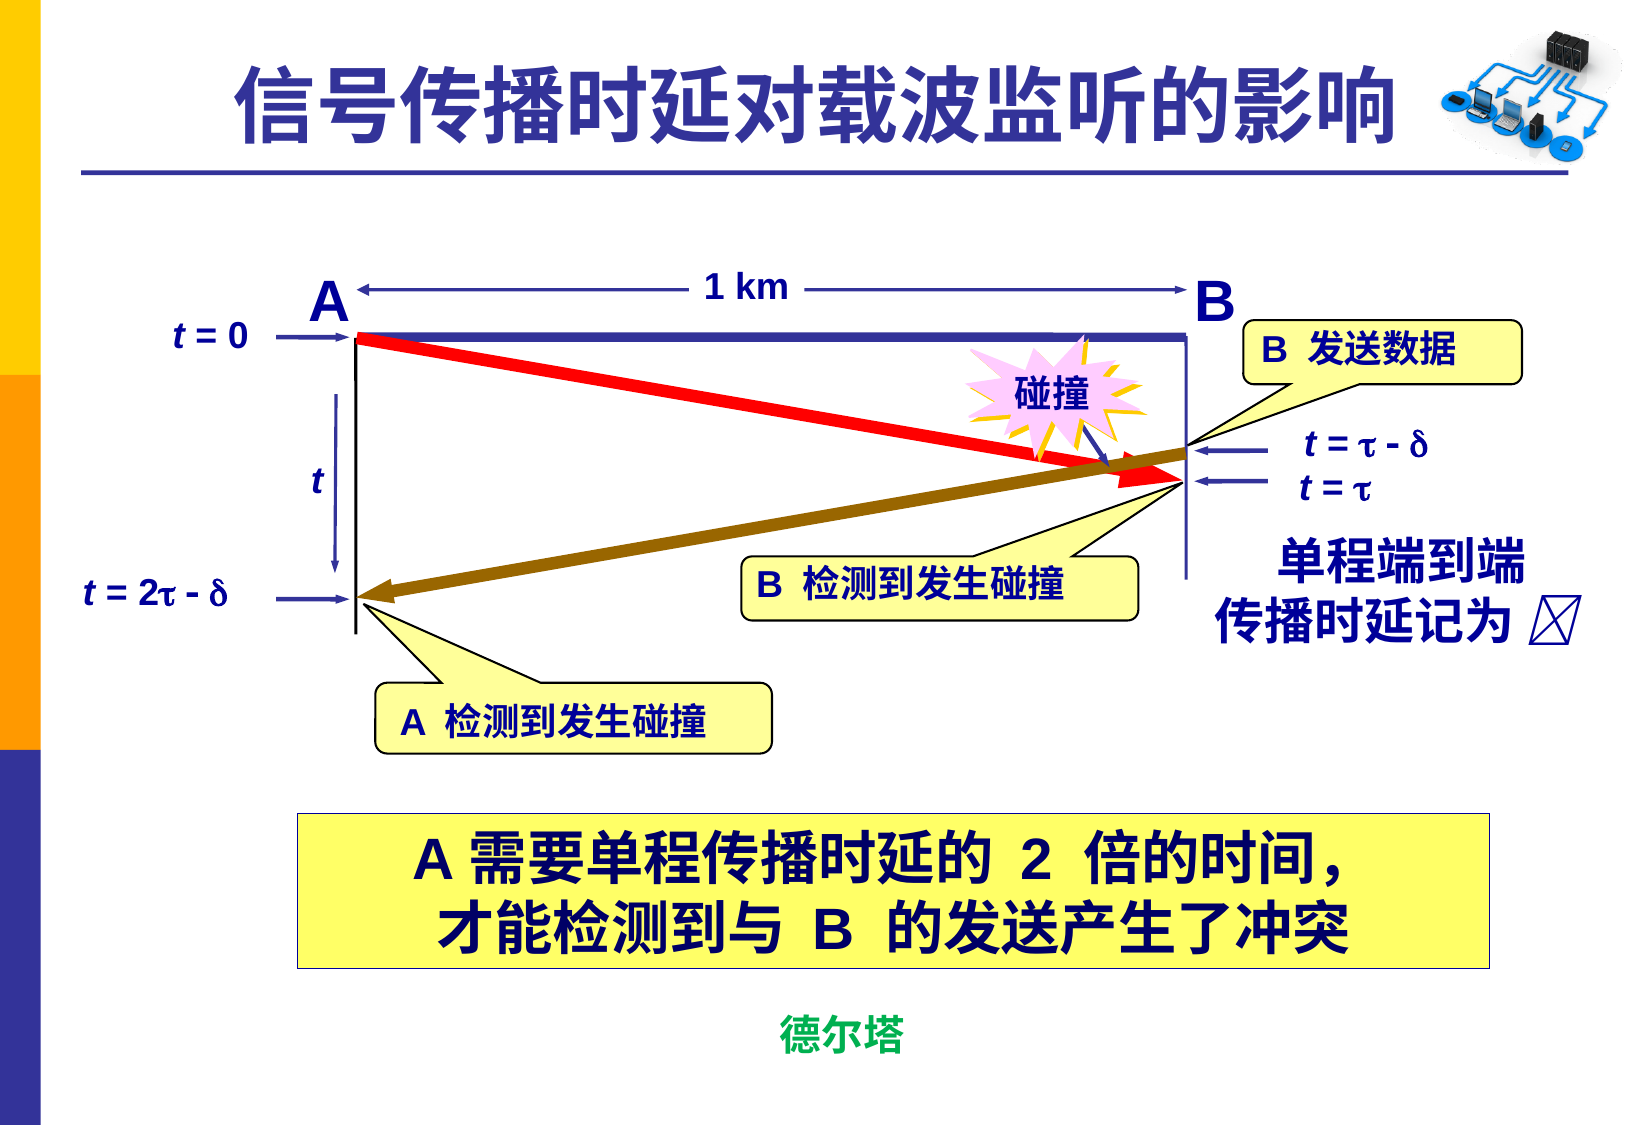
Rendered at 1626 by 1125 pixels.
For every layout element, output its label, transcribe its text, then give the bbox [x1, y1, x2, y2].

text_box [62, 560, 777, 754]
text_box A需要单程传播时延的 2 倍的时间， 才能检测到与 B 的发送产生了冲突 [297, 813, 1490, 969]
title 信号传播时延对载波监听的影响 [81, 30, 1569, 161]
text_box t [295, 448, 339, 508]
text_box [805, 285, 1179, 294]
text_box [967, 336, 1140, 453]
text_box [366, 283, 689, 296]
text_box 德尔塔 [764, 1001, 920, 1067]
text_box 单程端到端 传播时延记为  [1199, 522, 1602, 657]
text_box A [294, 255, 366, 341]
text_box 1 km [689, 255, 805, 315]
picture [1438, 30, 1624, 165]
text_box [741, 455, 1387, 621]
text_box t = 0 [157, 303, 264, 364]
text_box [276, 333, 350, 342]
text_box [1194, 317, 1523, 473]
text_box B [1179, 255, 1252, 341]
